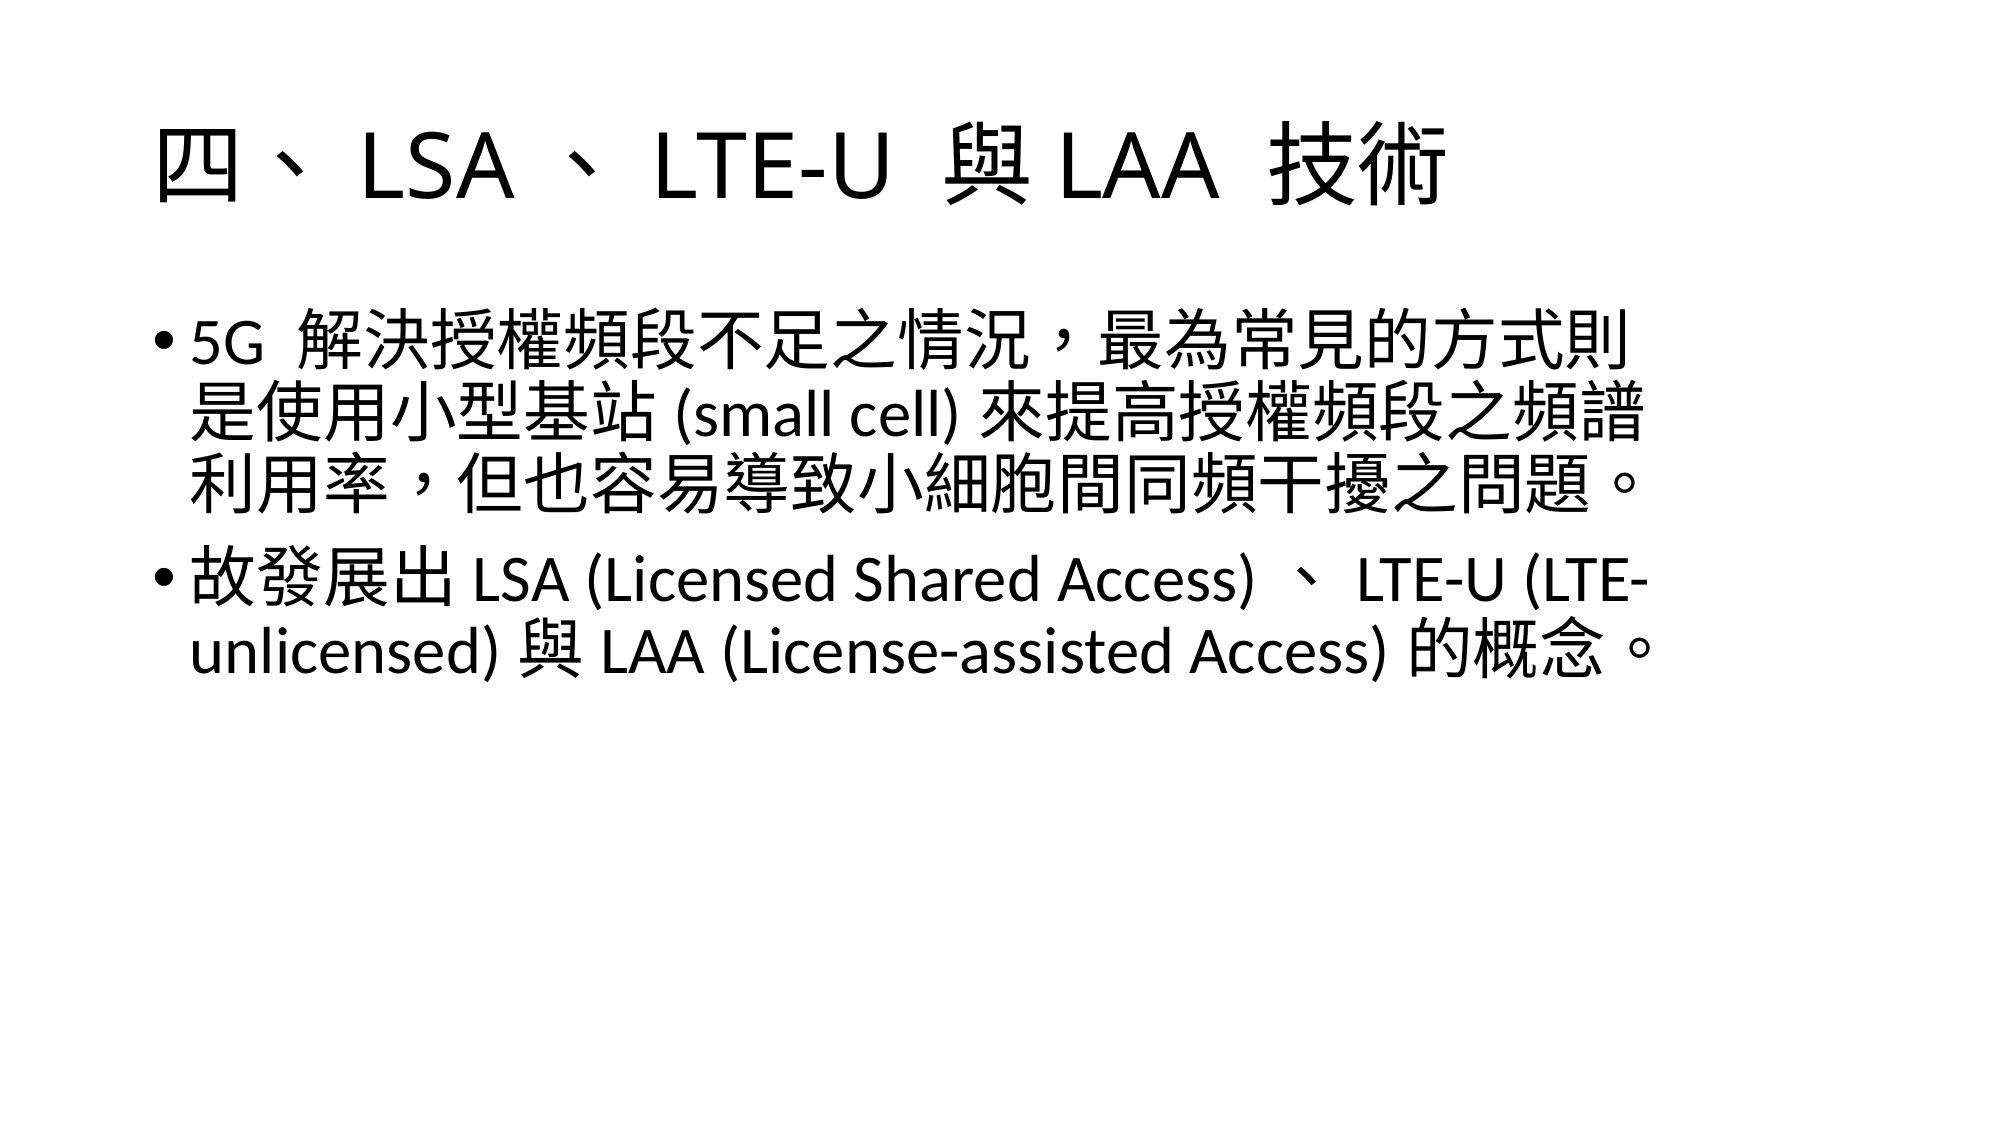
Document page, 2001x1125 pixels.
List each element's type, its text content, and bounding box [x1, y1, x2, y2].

title 四、LSA、LTE-U 與LAA 技術 [137, 59, 1863, 278]
list 5G 解決授權頻段不足之情況，最為常見的方式則是使用小型基站(small cell)來提高授權頻段之頻譜利用率，但也容易導致小細胞間同頻干擾之問題。 故發展出LSA (Licensed Shared Access)、LTE-U (LTE-unlicensed)與LAA (License-assisted Access)的概念。 [137, 299, 1681, 1014]
